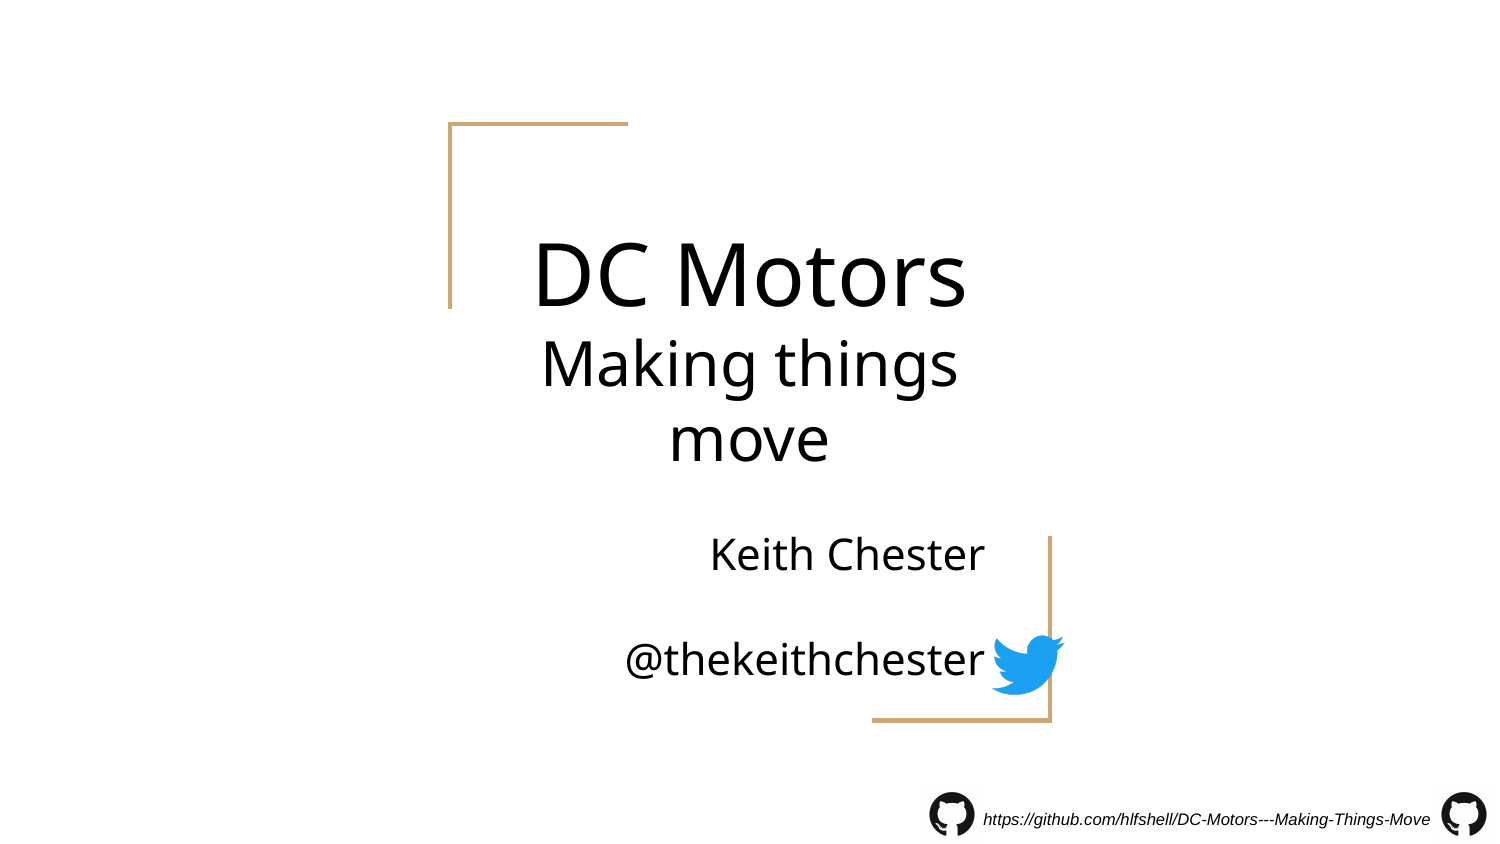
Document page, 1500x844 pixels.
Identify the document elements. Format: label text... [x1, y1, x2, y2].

text_box https://github.com/hlfshell/DC-Motors---Making-Things-Move [728, 759, 1447, 844]
subtitle Keith Chester @thekeithchester [499, 511, 1001, 627]
picture [1434, 784, 1495, 844]
title DC Motors Making things move [499, 236, 1001, 490]
picture [921, 784, 982, 844]
picture [990, 635, 1065, 696]
